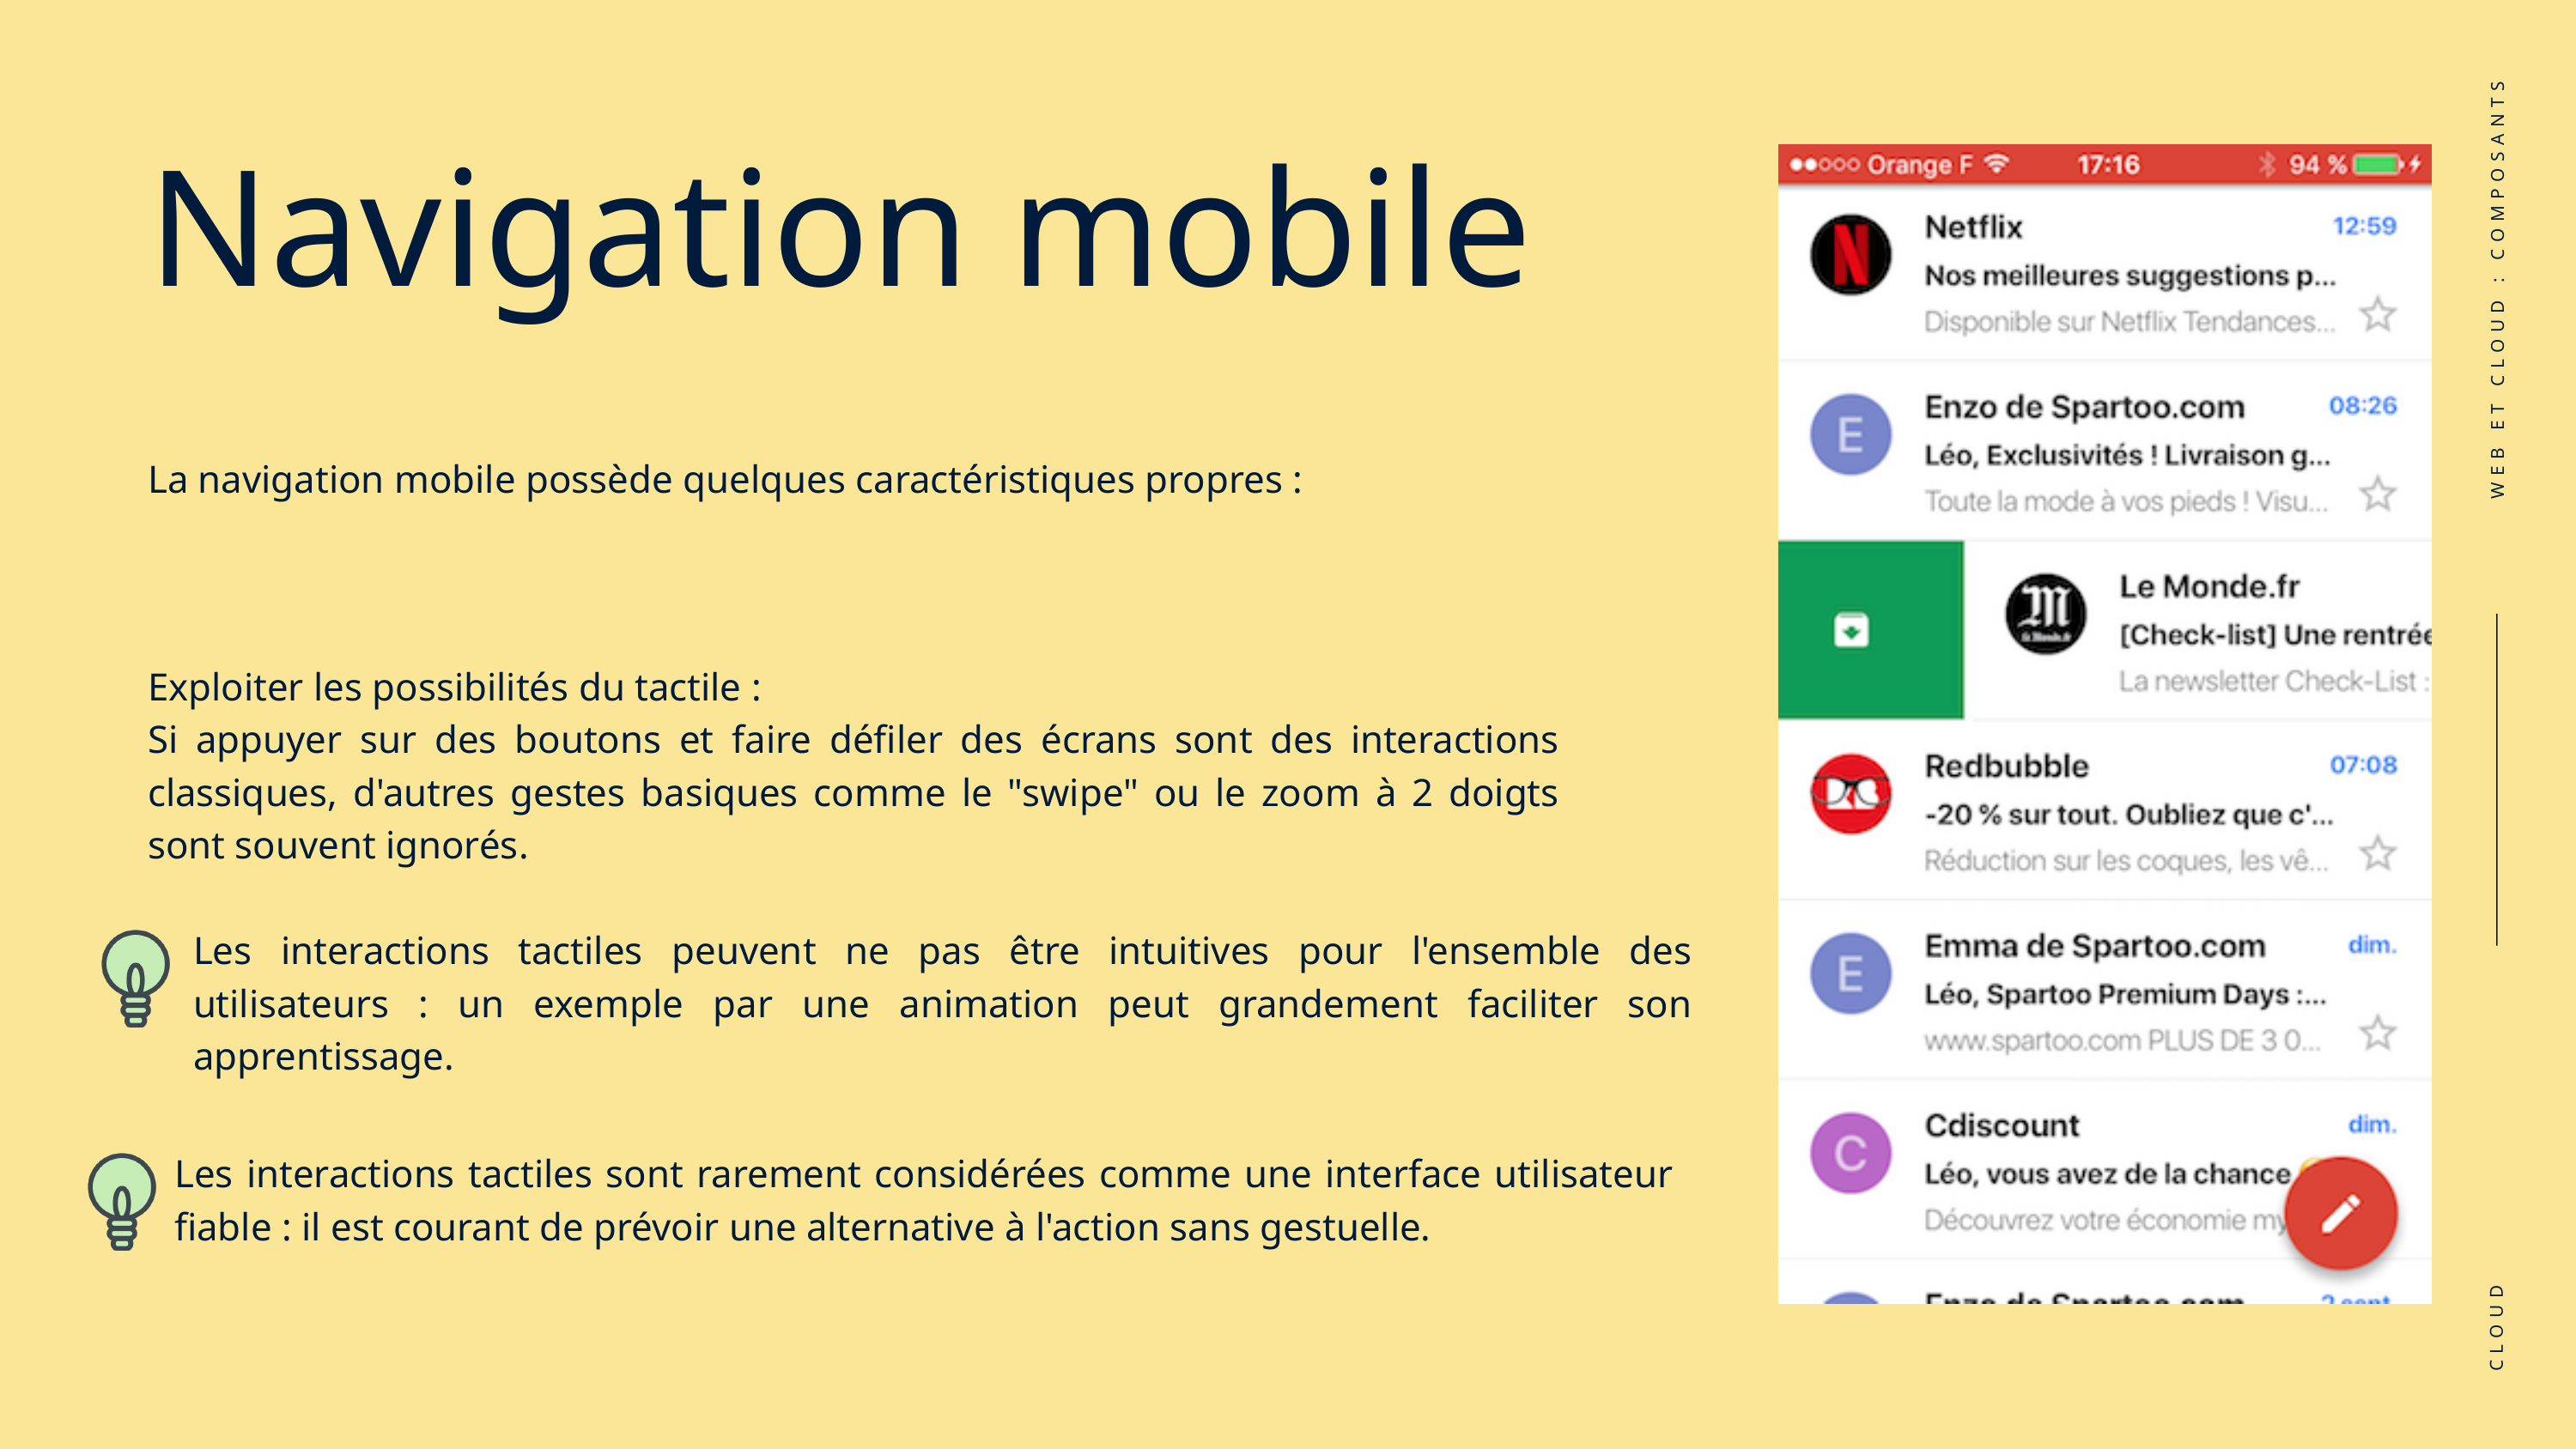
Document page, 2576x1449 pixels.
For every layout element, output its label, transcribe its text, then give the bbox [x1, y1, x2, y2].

text_box Les interactions tactiles peuvent ne pas être intuitives pour l'ensemble des utilisateurs : un exemple par une animation peut grandement faciliter son apprentissage. [193, 919, 1693, 1077]
text_box Exploiter les possibilités du tactile : Si appuyer sur des boutons et faire défiler des écrans sont des interactions classiques, d'autres gestes basiques comme le "swipe" ou le zoom à 2 doigts sont souvent ignorés. [148, 656, 1561, 867]
picture [96, 925, 175, 1028]
text_box La navigation mobile possède quelques caractéristiques propres : [148, 448, 1778, 501]
picture [1778, 144, 2432, 1304]
text_box Les interactions tactiles sont rarement considérées comme une interface utilisateur fiable : il est courant de prévoir une alternative à l'action sans gestuelle. [174, 1143, 1674, 1248]
text_box [502, 319, 551, 324]
text_box Navigation mobile [148, 93, 2401, 319]
picture [82, 1148, 161, 1251]
text_box WEB ET CLOUD : COMPOSANTS [2487, 82, 2508, 614]
text_box CLOUD [2486, 925, 2506, 1372]
